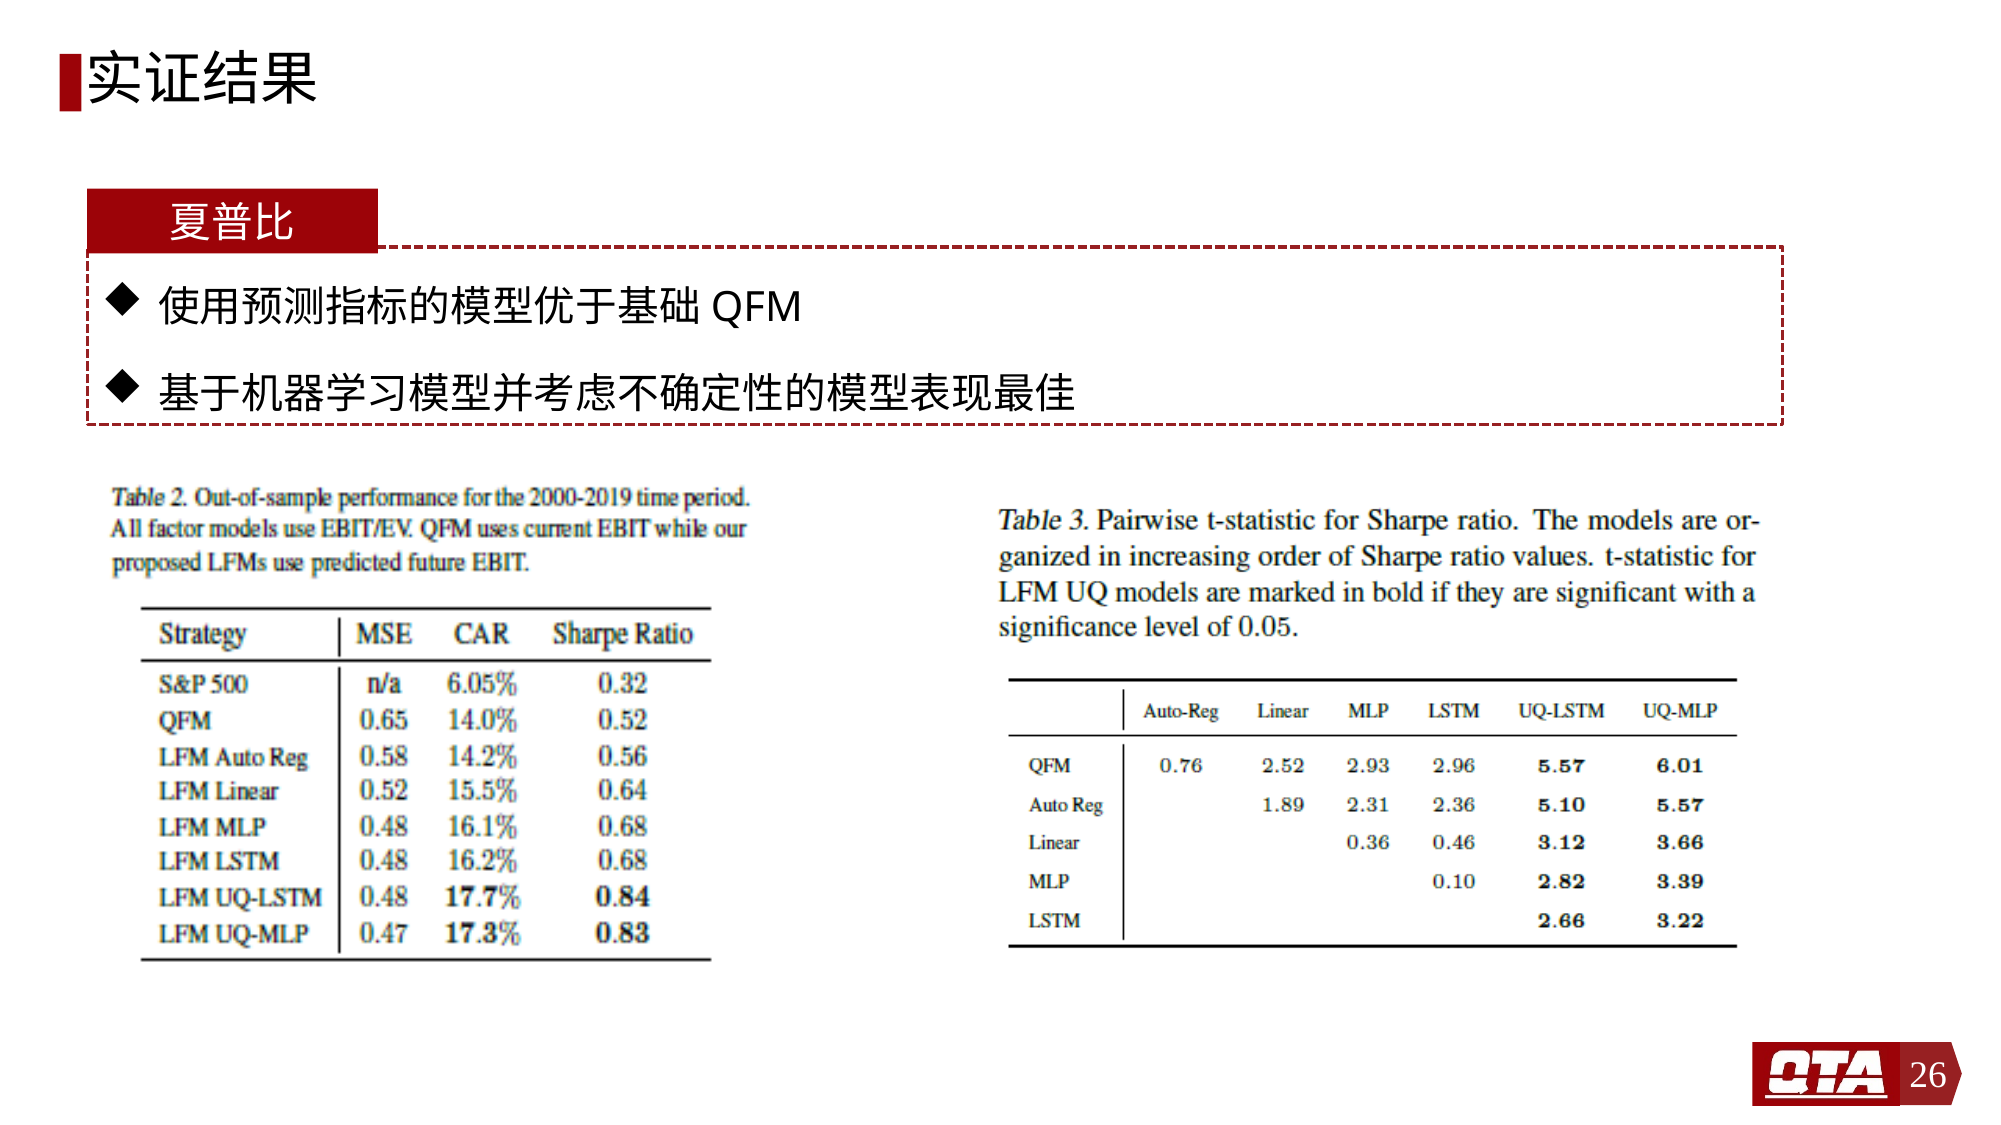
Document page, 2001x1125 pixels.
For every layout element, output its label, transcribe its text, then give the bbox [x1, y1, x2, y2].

title 实证结果 [70, 32, 1800, 131]
picture [975, 475, 1767, 970]
slide_number 26 [1511, 1042, 1962, 1103]
picture [87, 439, 776, 1006]
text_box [87, 188, 1783, 418]
